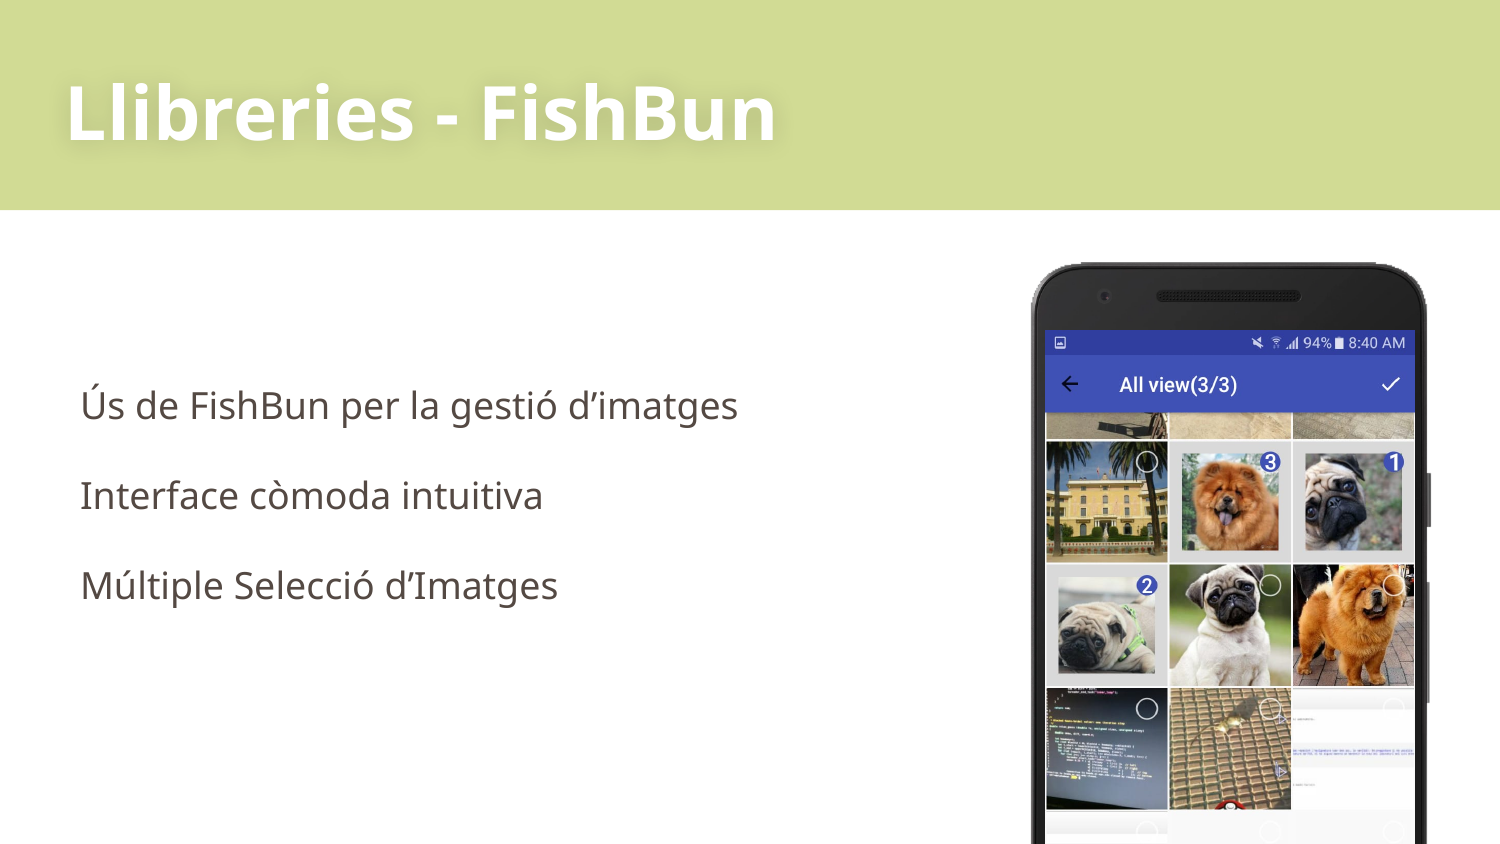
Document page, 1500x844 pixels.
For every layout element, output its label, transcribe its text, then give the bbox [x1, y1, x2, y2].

text_box [0, 0, 1500, 211]
title Llibreries - FishBun [49, 50, 1015, 192]
picture [1025, 262, 1435, 844]
text_box Ús de FishBun per la gestió d’imatges Interface còmoda intuitiva Múltiple Selecció d’Imatges [65, 367, 955, 815]
